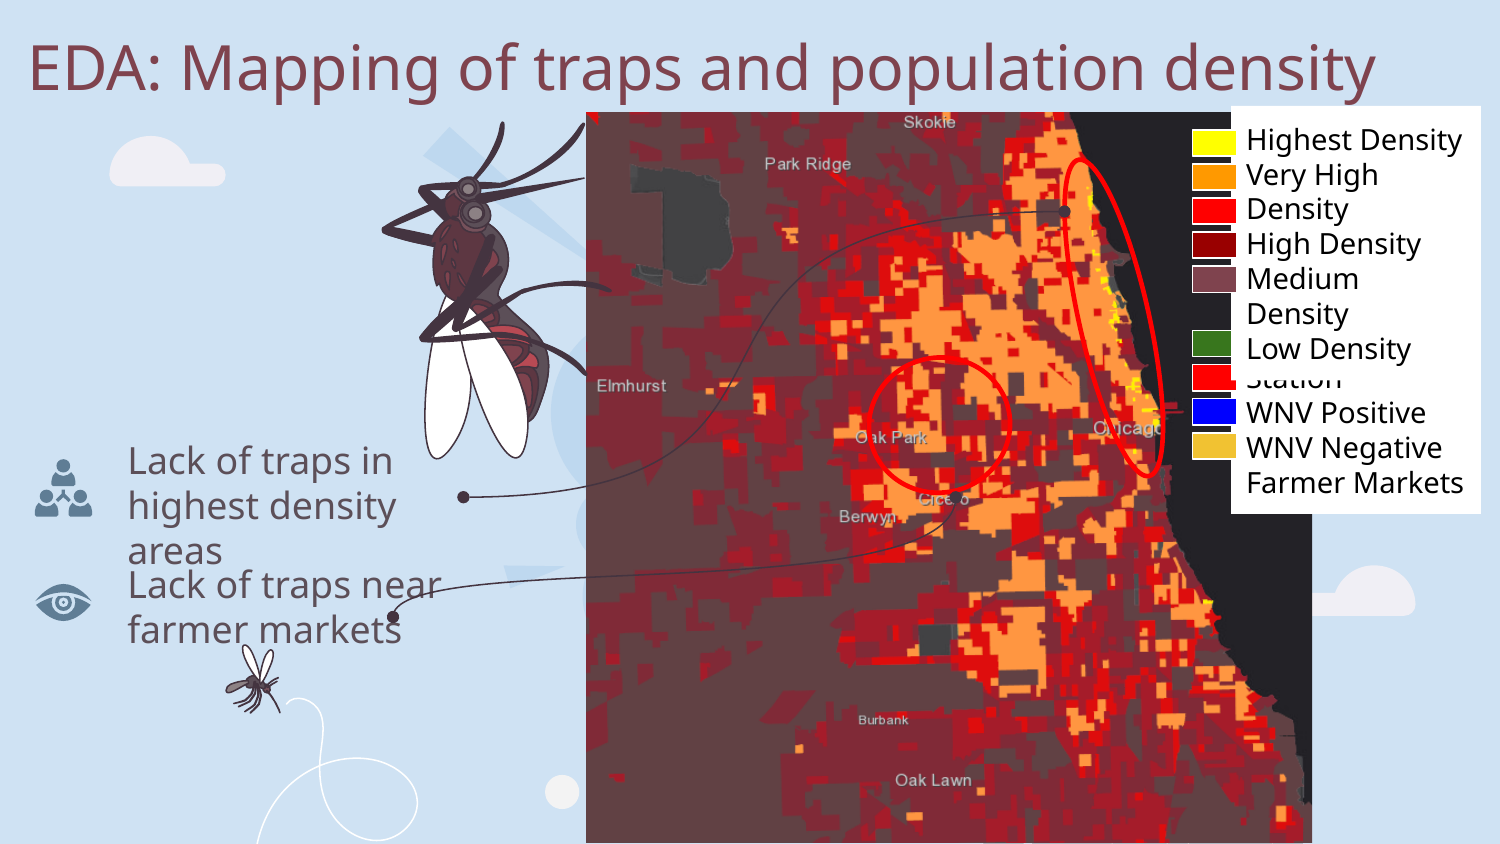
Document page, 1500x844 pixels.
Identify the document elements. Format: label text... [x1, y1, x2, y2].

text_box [392, 490, 955, 618]
text_box Highest Density Very High Density High Density Medium Density Low Density [1231, 105, 1481, 381]
text_box [545, 774, 580, 810]
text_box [302, 197, 692, 428]
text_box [35, 583, 92, 622]
subtitle Lack of traps near farmer markets [112, 546, 387, 613]
picture [585, 108, 1313, 844]
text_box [463, 211, 1065, 498]
text_box Weather Station WNV Positive WNV Negative Farmer Markets [1317, 381, 1481, 514]
subtitle Lack of traps in highest density areas [112, 421, 458, 488]
title EDA: Mapping of traps and population density [12, 12, 1481, 107]
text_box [34, 458, 93, 517]
